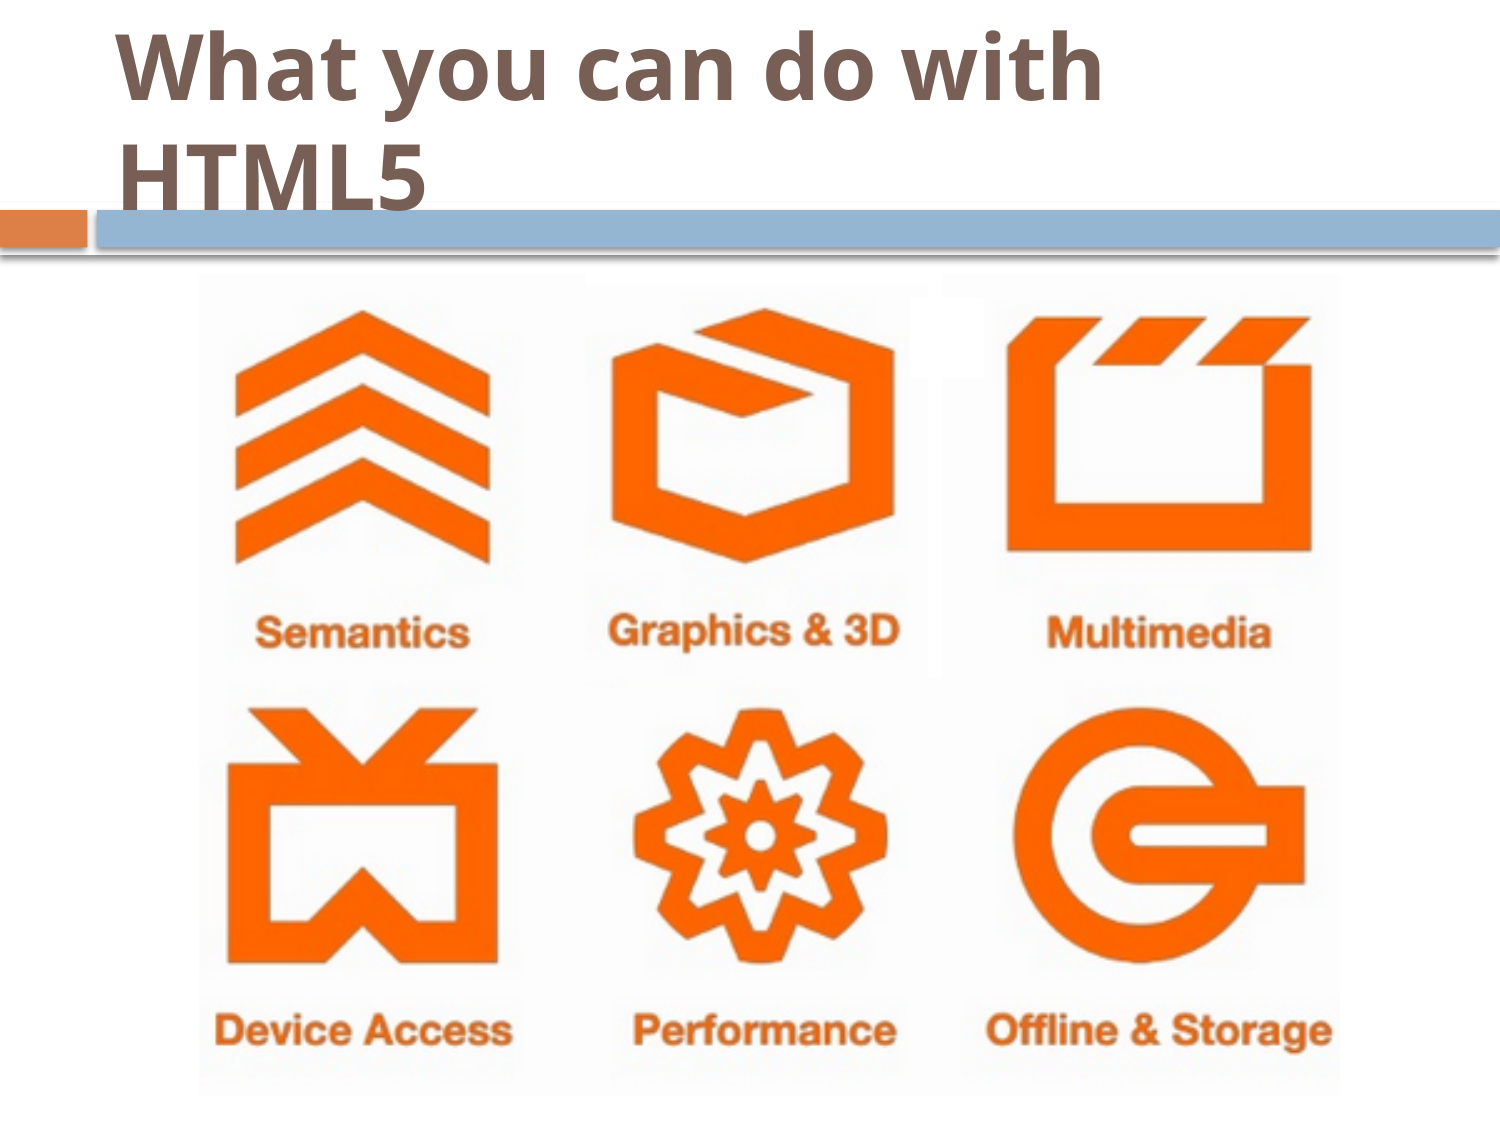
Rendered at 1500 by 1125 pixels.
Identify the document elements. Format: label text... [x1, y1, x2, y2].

picture [198, 274, 1340, 1097]
title What you can do with HTML5 [100, 37, 1438, 200]
